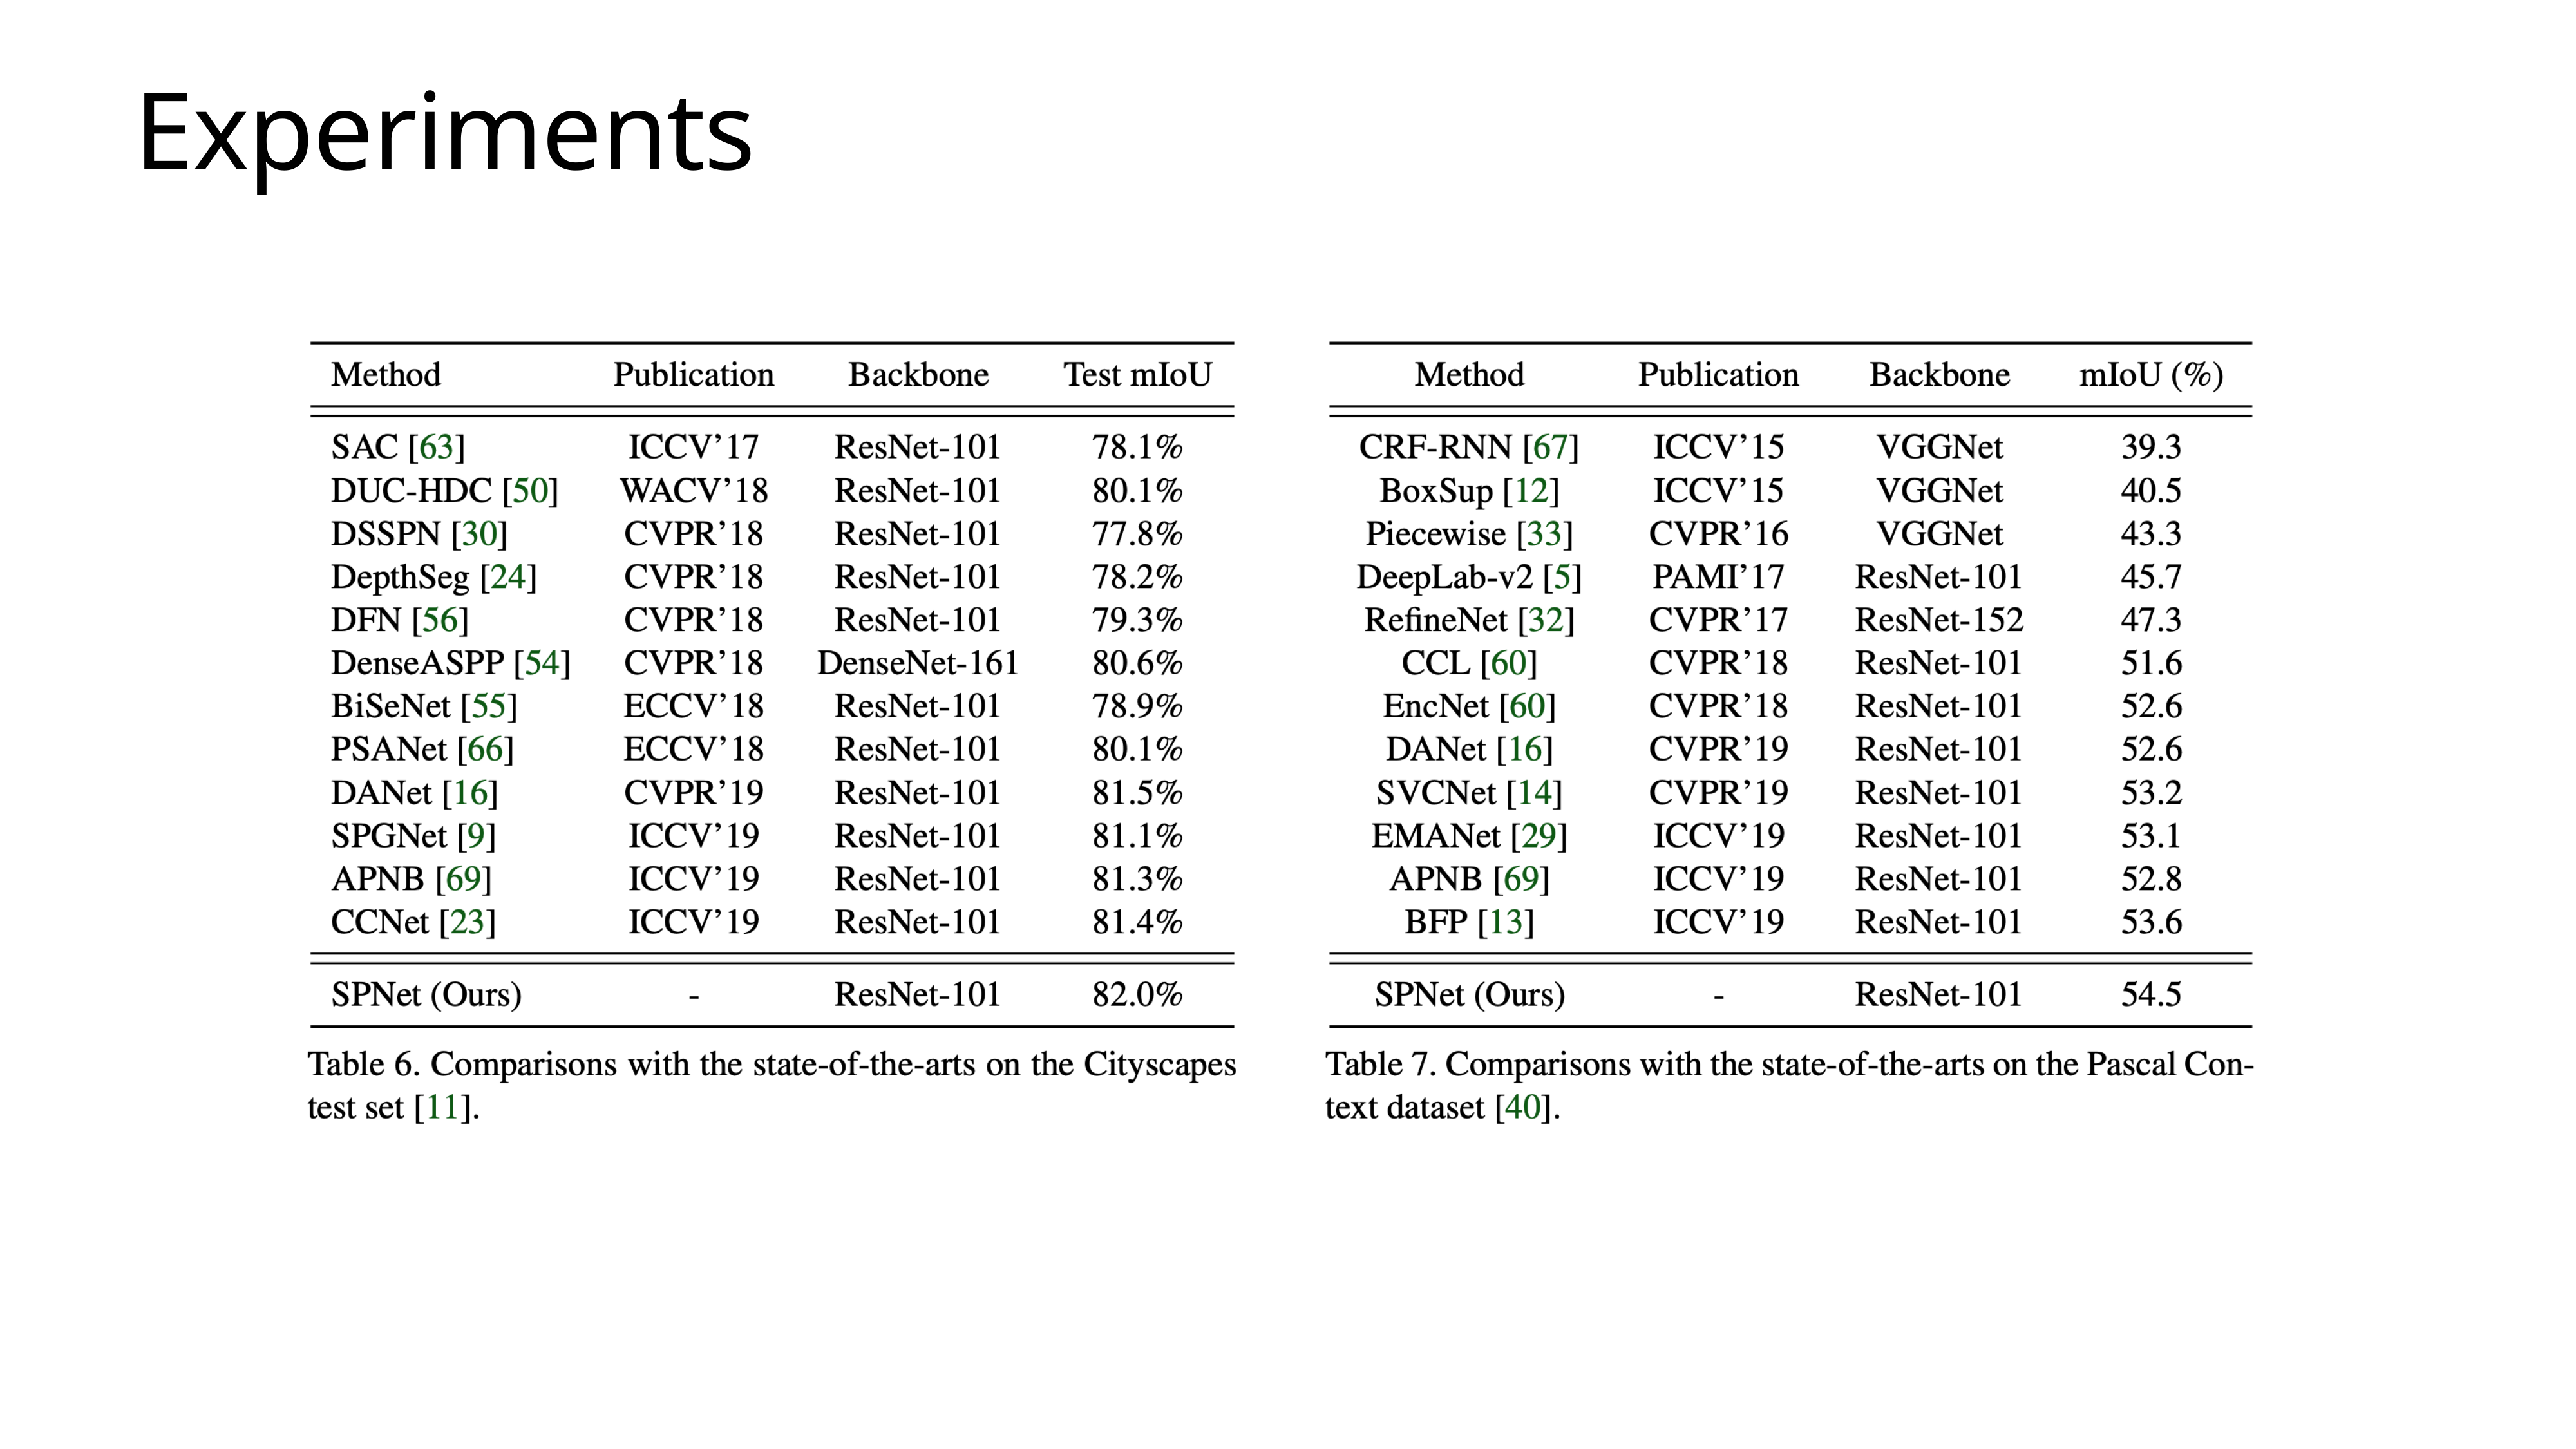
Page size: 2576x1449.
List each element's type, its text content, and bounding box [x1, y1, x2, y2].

picture [278, 303, 2298, 1146]
title Experiments [128, 81, 2448, 265]
